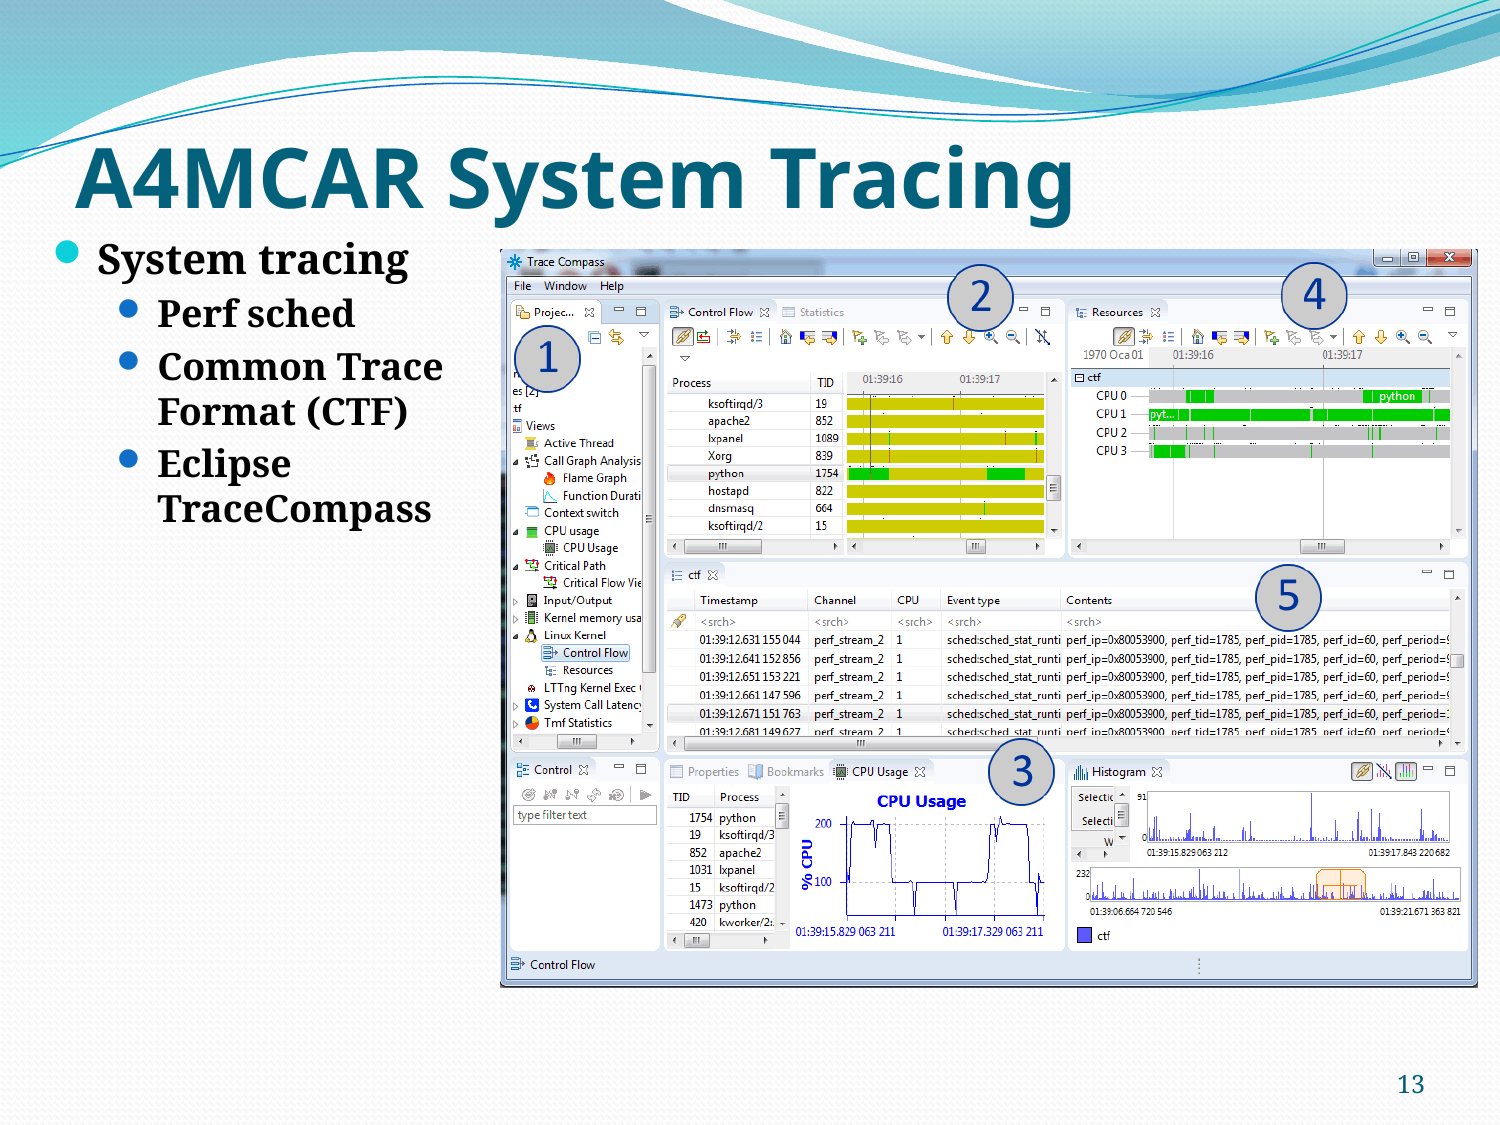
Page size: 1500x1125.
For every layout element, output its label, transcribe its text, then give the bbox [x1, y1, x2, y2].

title A4MCAR System Tracing [75, 115, 1300, 225]
slide_number 13 [1299, 1042, 1425, 1103]
picture [499, 249, 1478, 988]
list System tracing Perf sched Common Trace Format (CTF) Eclipse TraceCompass [37, 224, 538, 1075]
